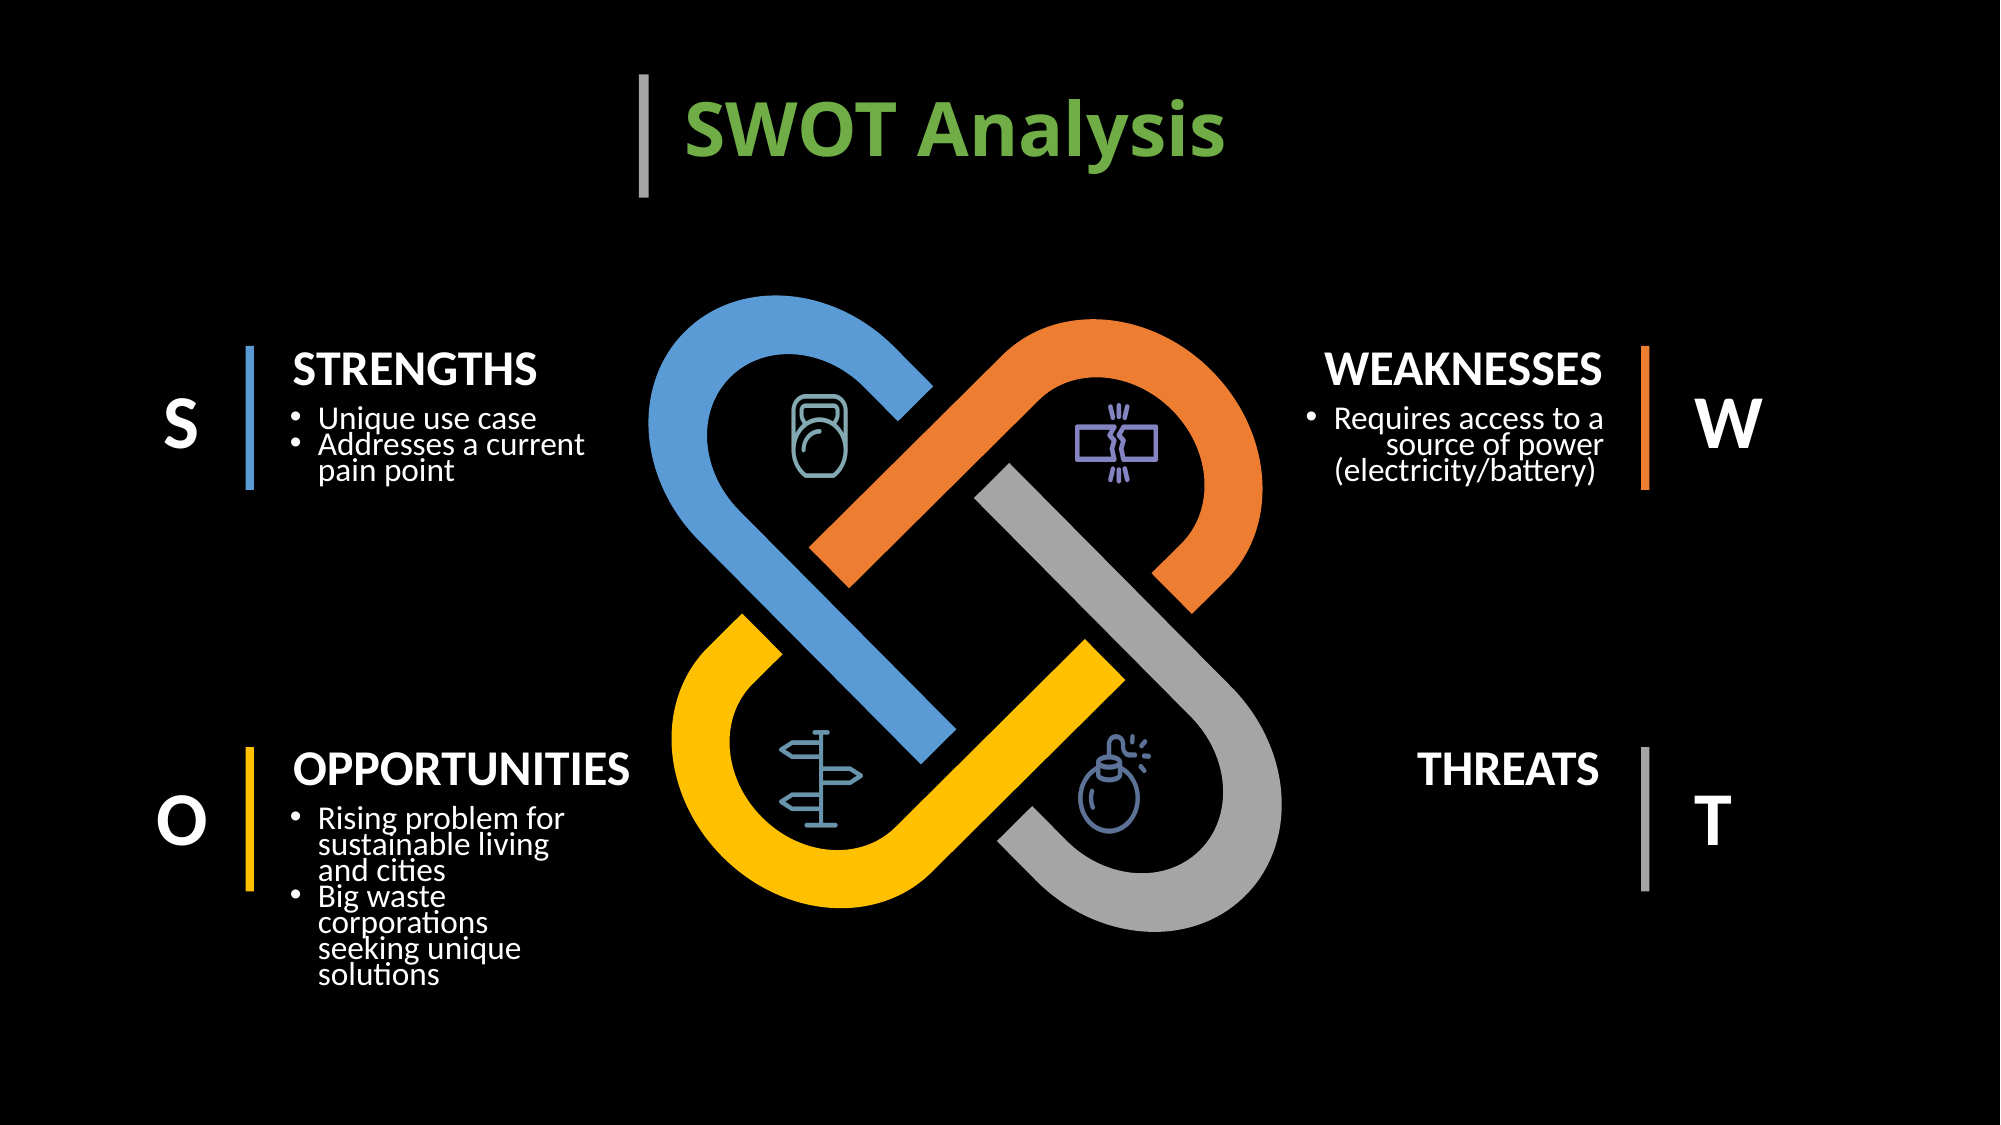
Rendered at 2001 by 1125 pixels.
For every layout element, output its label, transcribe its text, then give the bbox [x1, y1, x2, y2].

title SWOT Analysis [669, 70, 1974, 194]
text_box [638, 73, 650, 199]
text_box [143, 215, 1781, 1012]
